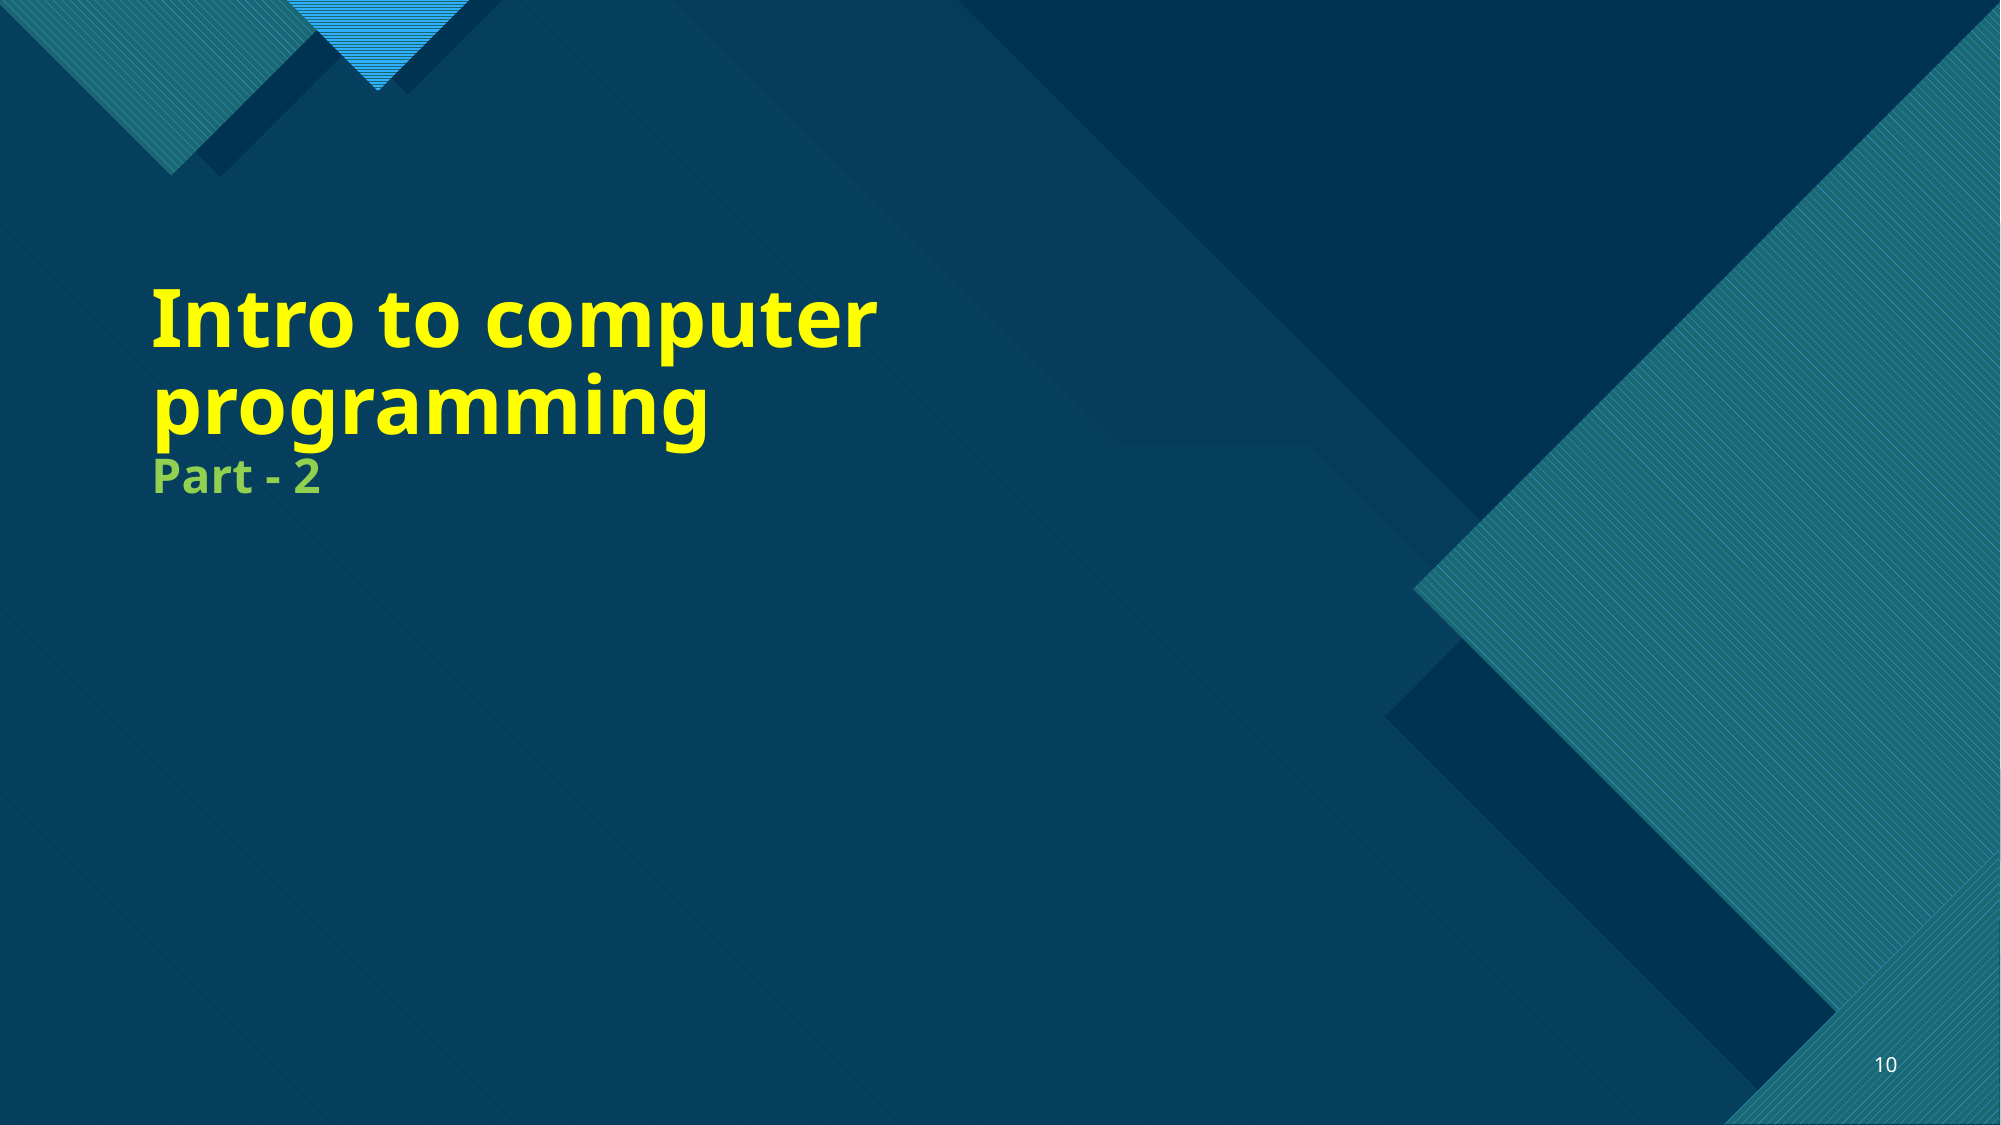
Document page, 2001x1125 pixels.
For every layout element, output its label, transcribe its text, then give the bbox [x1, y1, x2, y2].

slide_number 10 [1845, 1035, 1913, 1096]
slide_number 12 [1415, 427, 2001, 1125]
title Intro to computer programming Part - 2 [136, 270, 1413, 515]
